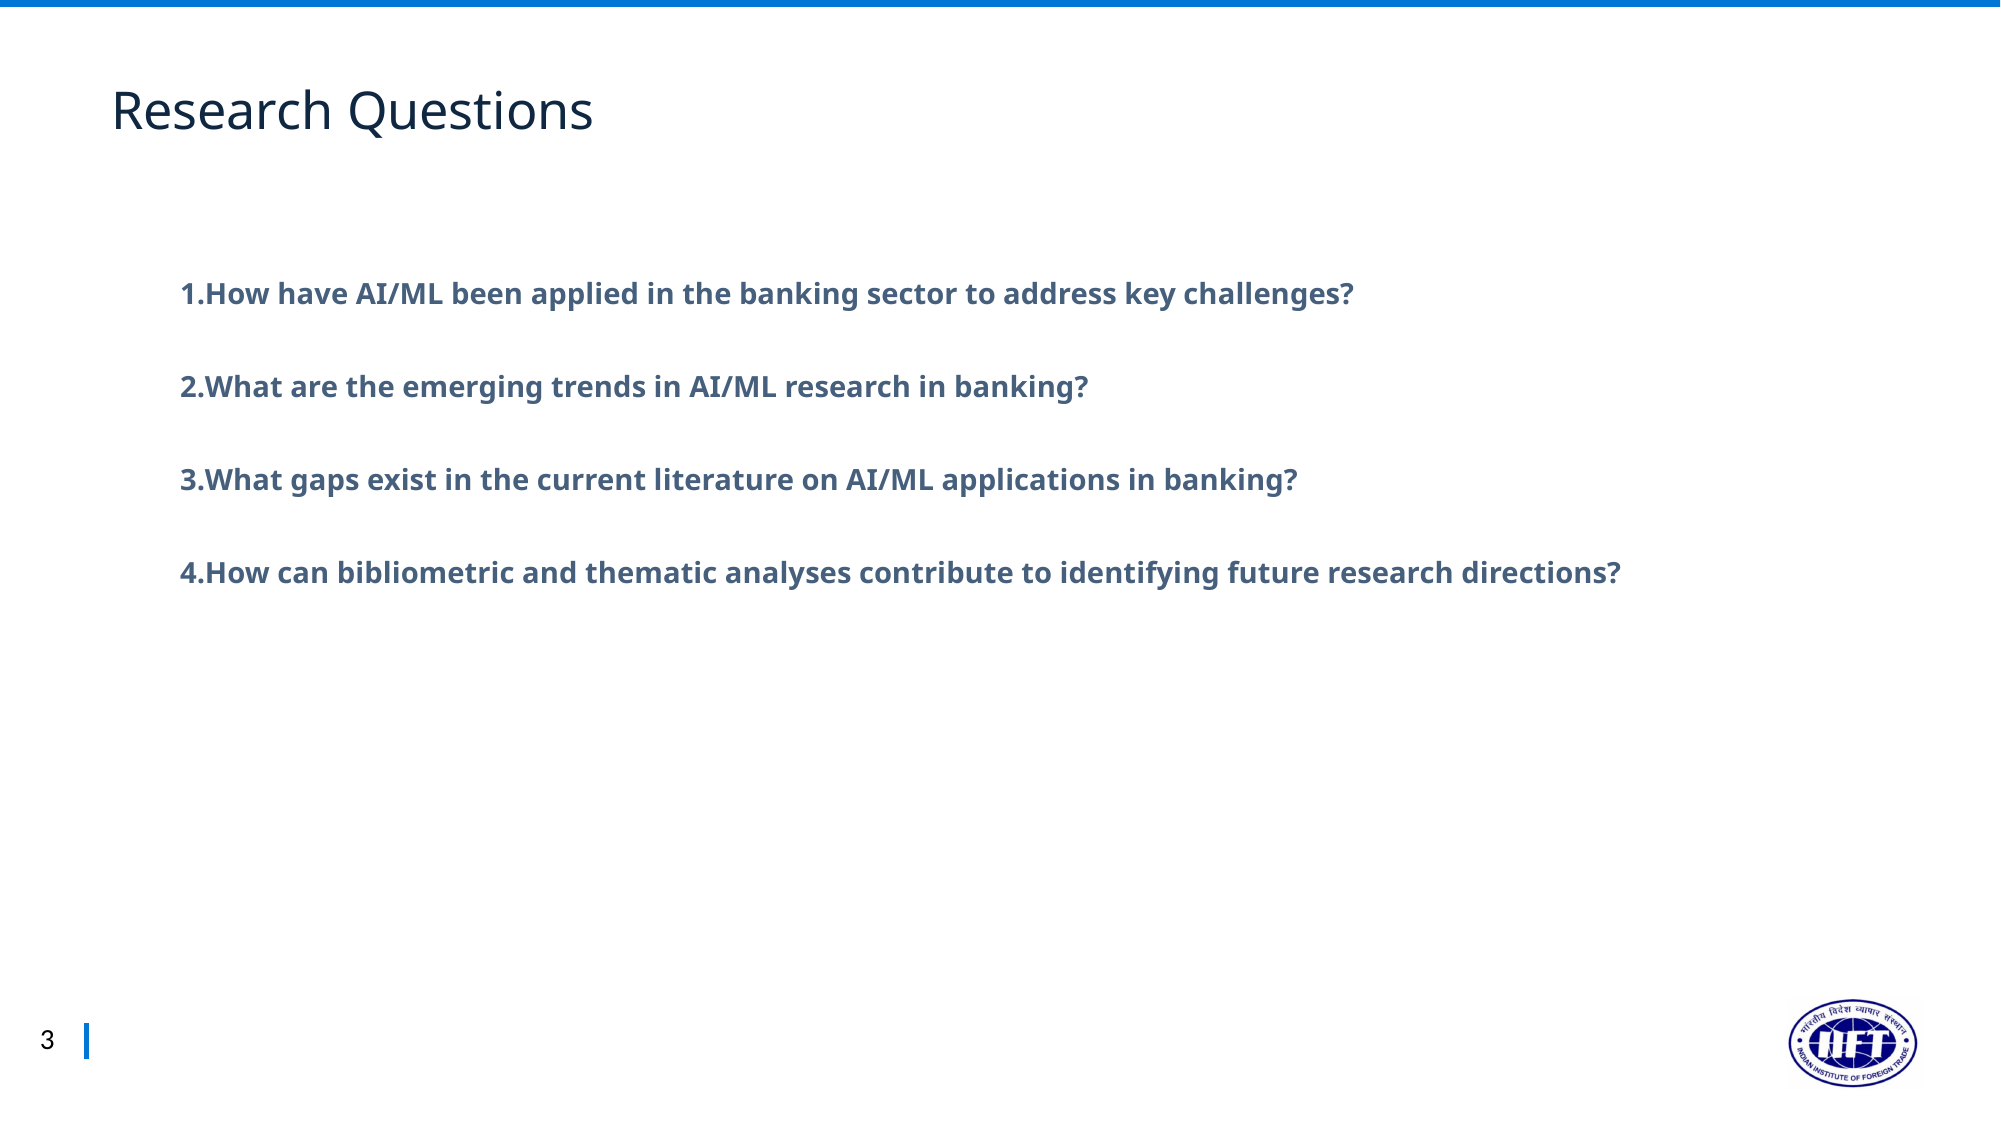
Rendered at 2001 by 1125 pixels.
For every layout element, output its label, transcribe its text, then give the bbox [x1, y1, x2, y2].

slide_number 3 [24, 1012, 100, 1069]
list Research Questions [96, 70, 1933, 201]
picture [1786, 997, 1923, 1090]
list How have AI/ML been applied in the banking sector to address key challenges? What are the emerging trends in AI/ML research in banking? What gaps exist in the current literature on AI/ML applications in banking? How can bibliometric and thematic analyses contribute to identifying future research directions? [99, 215, 1937, 850]
